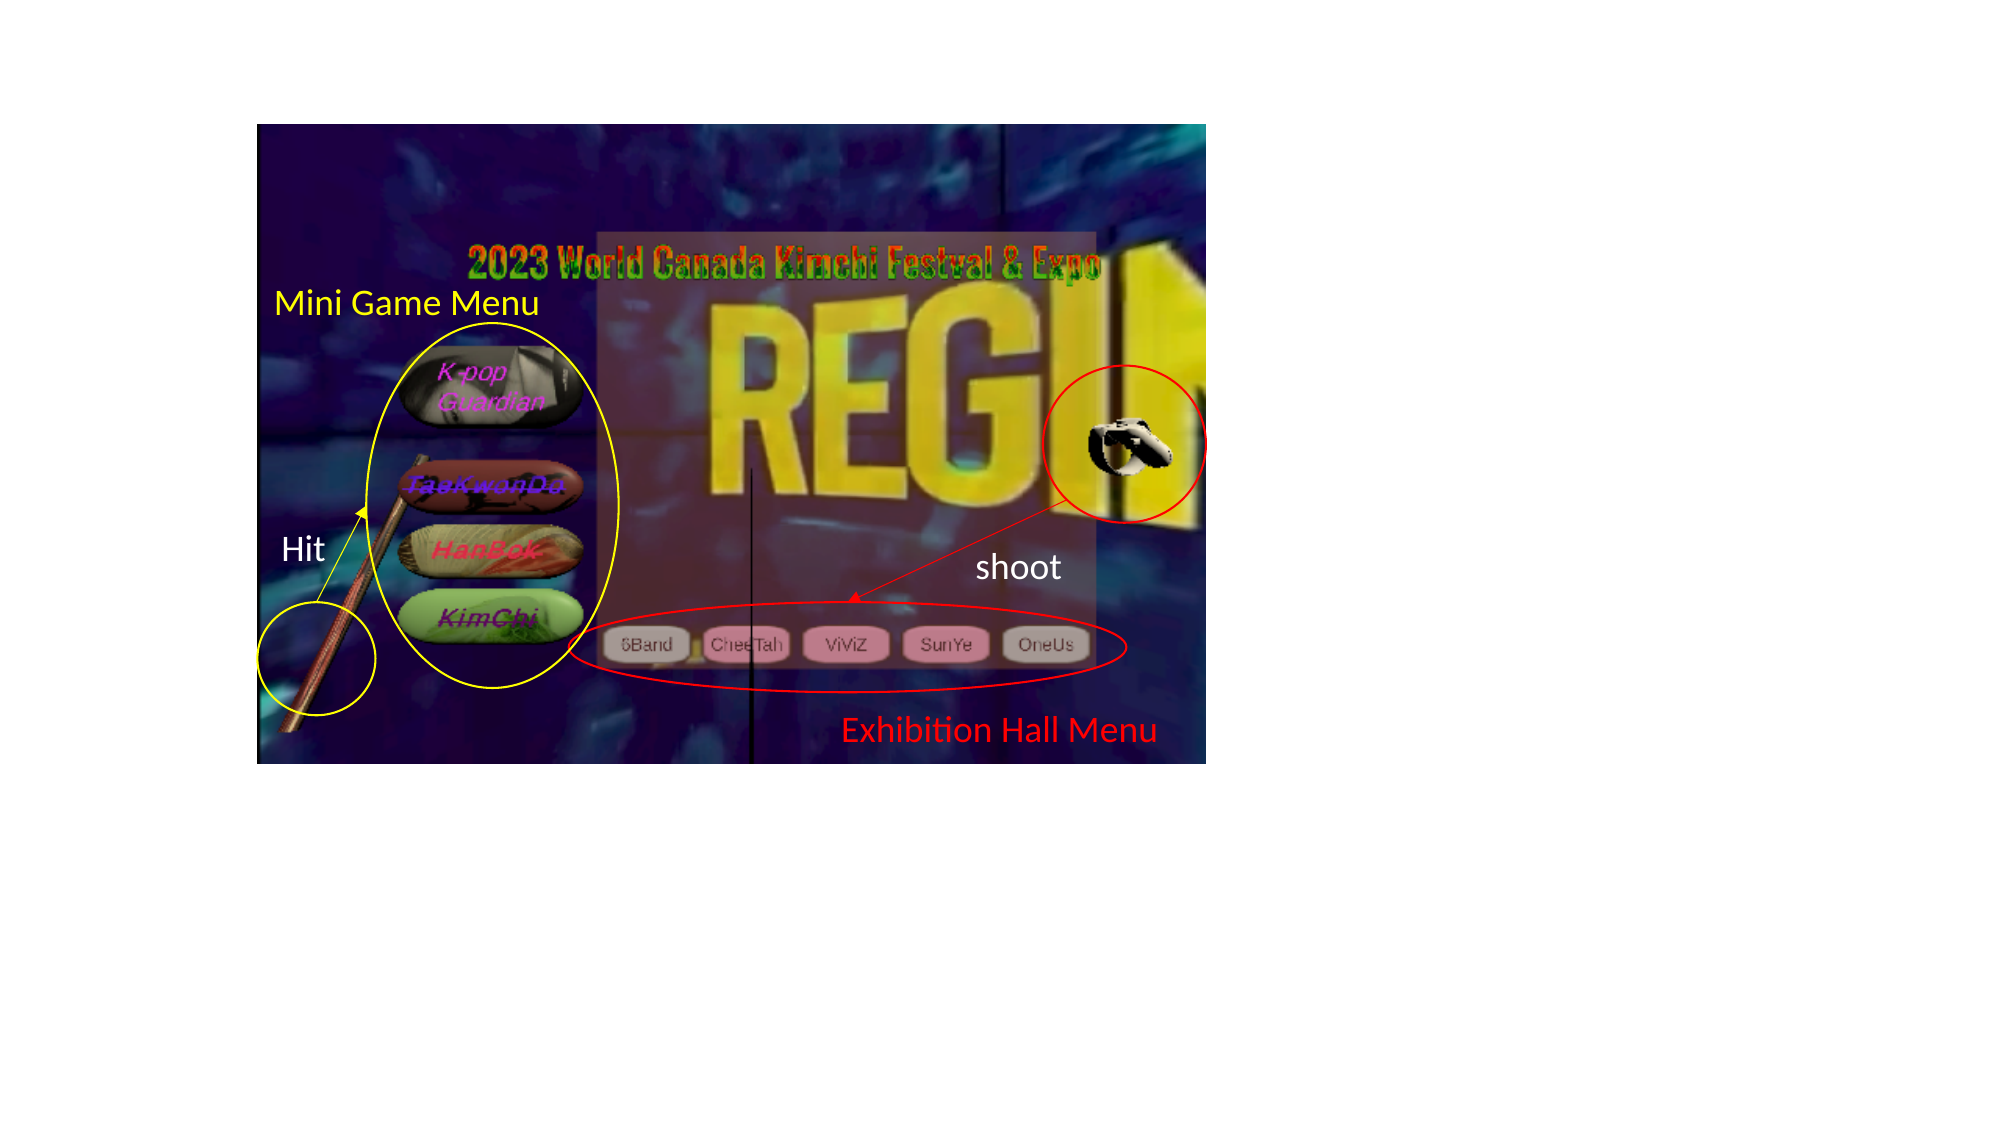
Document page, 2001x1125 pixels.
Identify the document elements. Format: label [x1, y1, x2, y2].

text_box [257, 124, 1206, 764]
